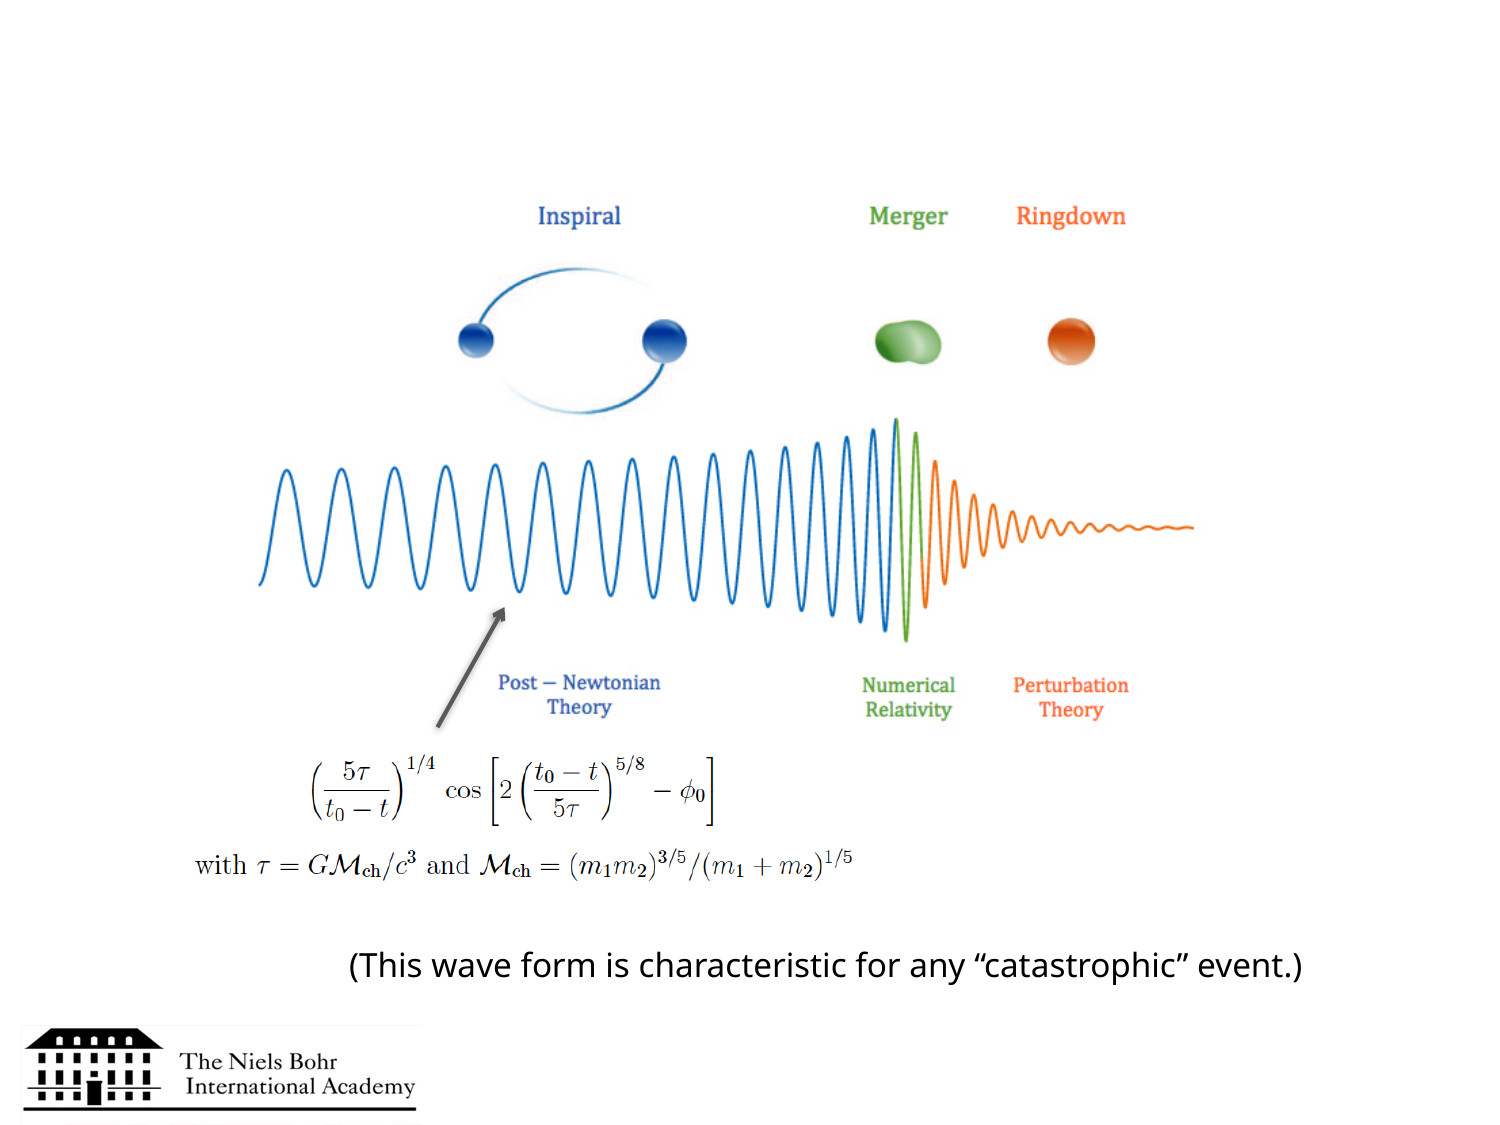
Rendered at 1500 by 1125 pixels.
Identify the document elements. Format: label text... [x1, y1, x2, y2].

picture [21, 1025, 422, 1125]
text_box (This wave form is characteristic for any “catastrophic” event.) [334, 936, 1328, 992]
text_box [437, 606, 505, 728]
picture [161, 177, 1308, 937]
